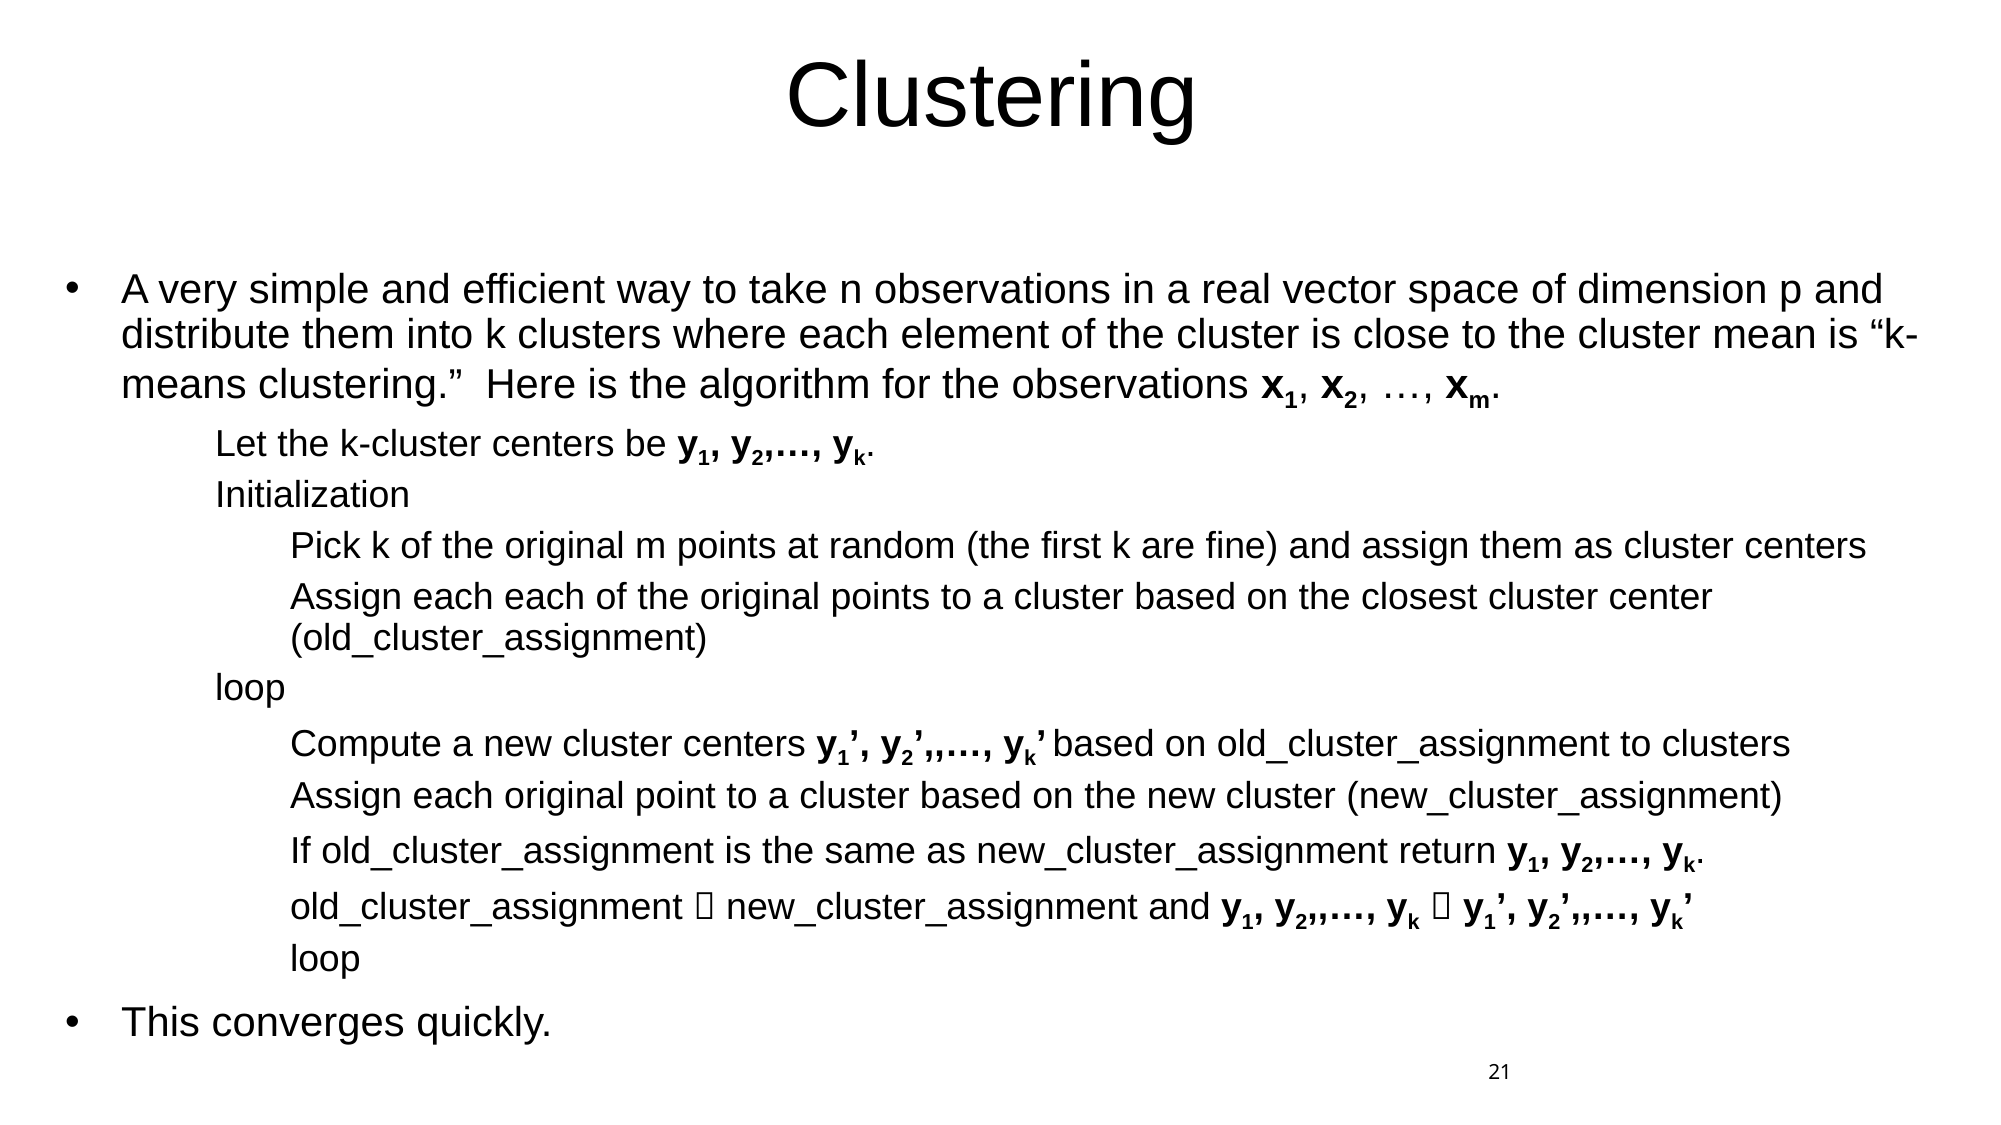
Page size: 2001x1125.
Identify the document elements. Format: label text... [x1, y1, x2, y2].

title Clustering [69, 25, 1915, 169]
slide_number 21 [1325, 1042, 1675, 1103]
list A very simple and efficient way to take n observations in a real vector space of dimension p and distribute them into k clusters where each element of the cluster is close to the cluster mean is “k-means clustering.” Here is the algorithm for the observations x1, x2, …, xm. Let the k-cluster centers be y1, y2,…, yk. Initialization Pick k of the original m points at random (the first k are fine) and assign them as cluster centers Assign each each of the original points to a cluster based on the closest cluster center (old_cluster_assignment) loop Compute a new cluster centers y1’, y2’,,…, yk’ based on old_cluster_assignment to clusters Assign each original point to a cluster based on the new cluster (new_cluster_assignment) If old_cluster_assignment is the same as new_cluster_assignment return y1, y2,…, yk. old_cluster_assignment  new_cluster_assignment and y1, y2,,…, yk  y1’, y2’,,…, yk’ loop This converges quickly. [50, 260, 1950, 1079]
